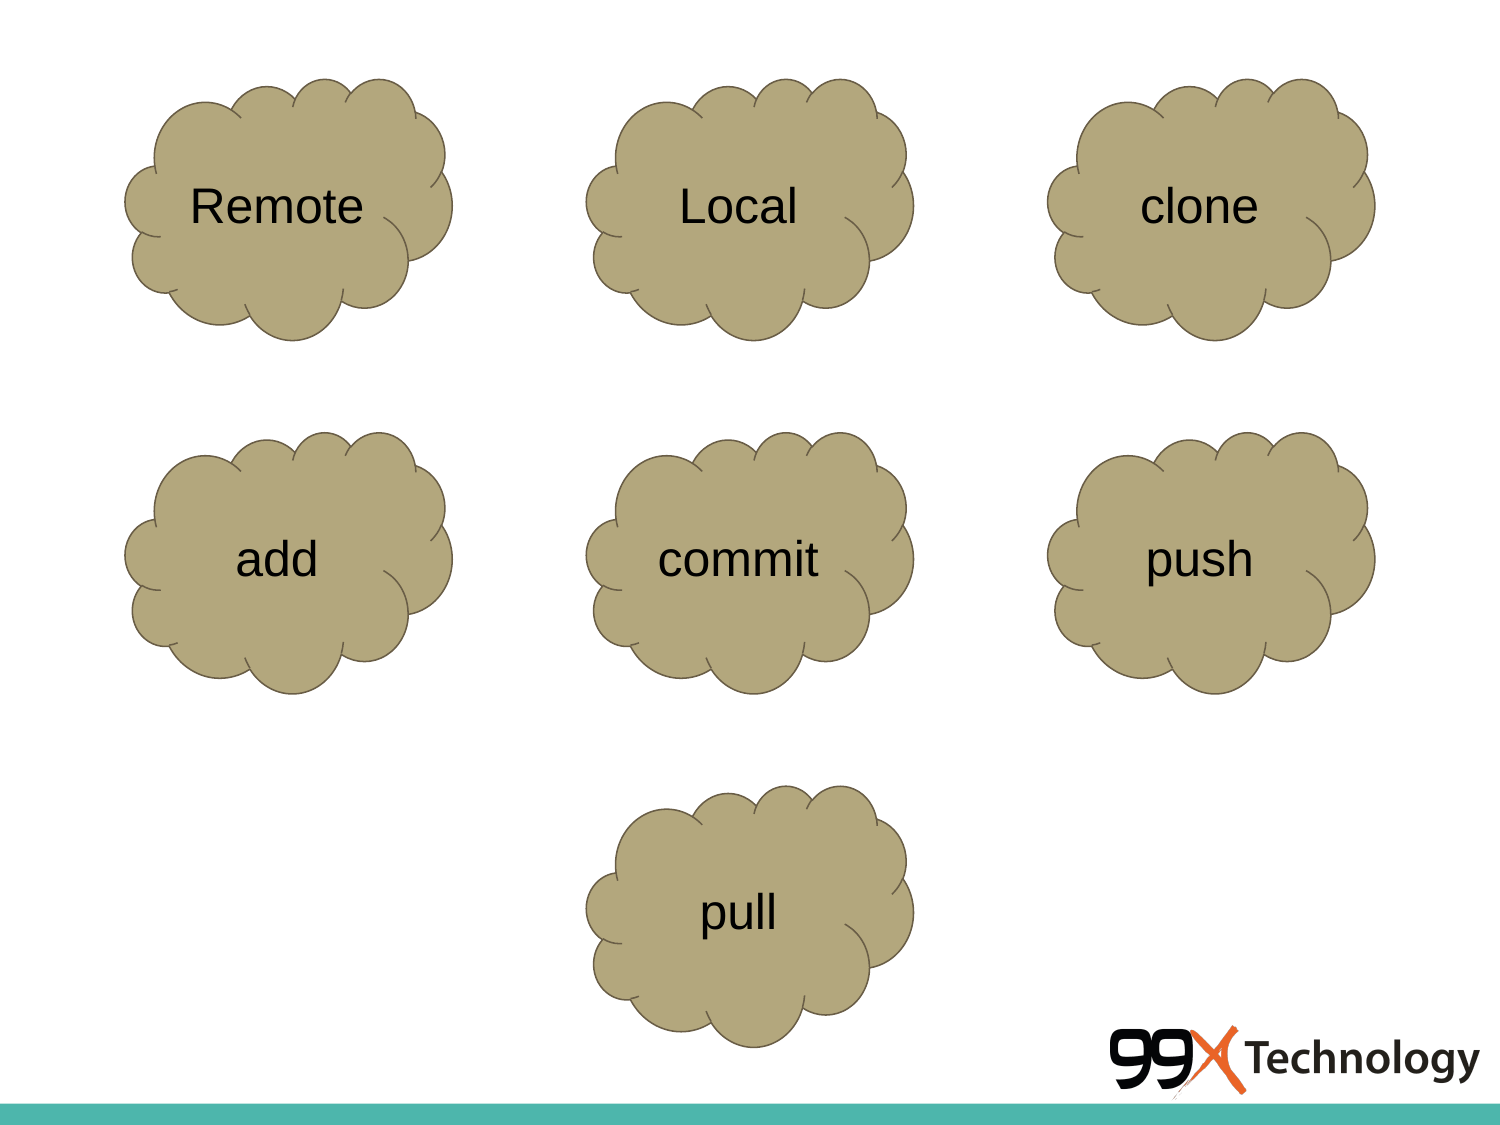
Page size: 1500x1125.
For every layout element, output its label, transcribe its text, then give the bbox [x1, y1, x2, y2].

picture [1110, 1025, 1480, 1101]
text_box push [1047, 432, 1375, 694]
text_box clone [1047, 79, 1375, 341]
text_box add [124, 432, 453, 694]
text_box pull [586, 786, 914, 1048]
text_box commit [586, 432, 914, 694]
text_box Remote [124, 79, 453, 341]
text_box Local [586, 79, 914, 341]
